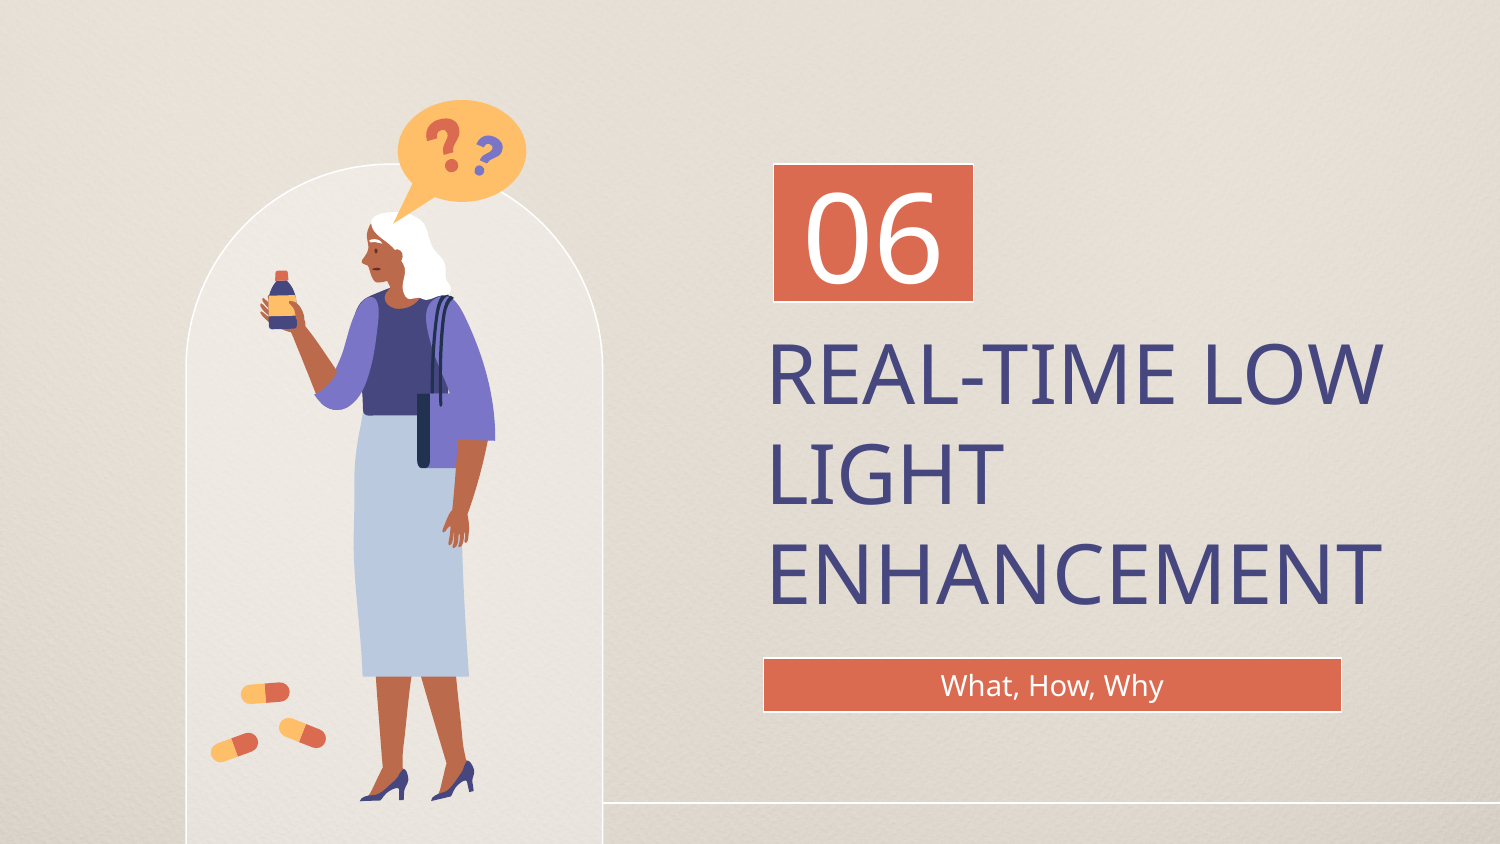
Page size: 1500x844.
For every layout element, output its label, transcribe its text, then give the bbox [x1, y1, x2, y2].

subtitle What, How, Why [763, 657, 1342, 713]
text_box [186, 212, 603, 844]
title 06 [773, 163, 974, 303]
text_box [203, 99, 527, 802]
title REAL-TIME LOW LIGHT ENHANCEMENT [750, 423, 1412, 637]
